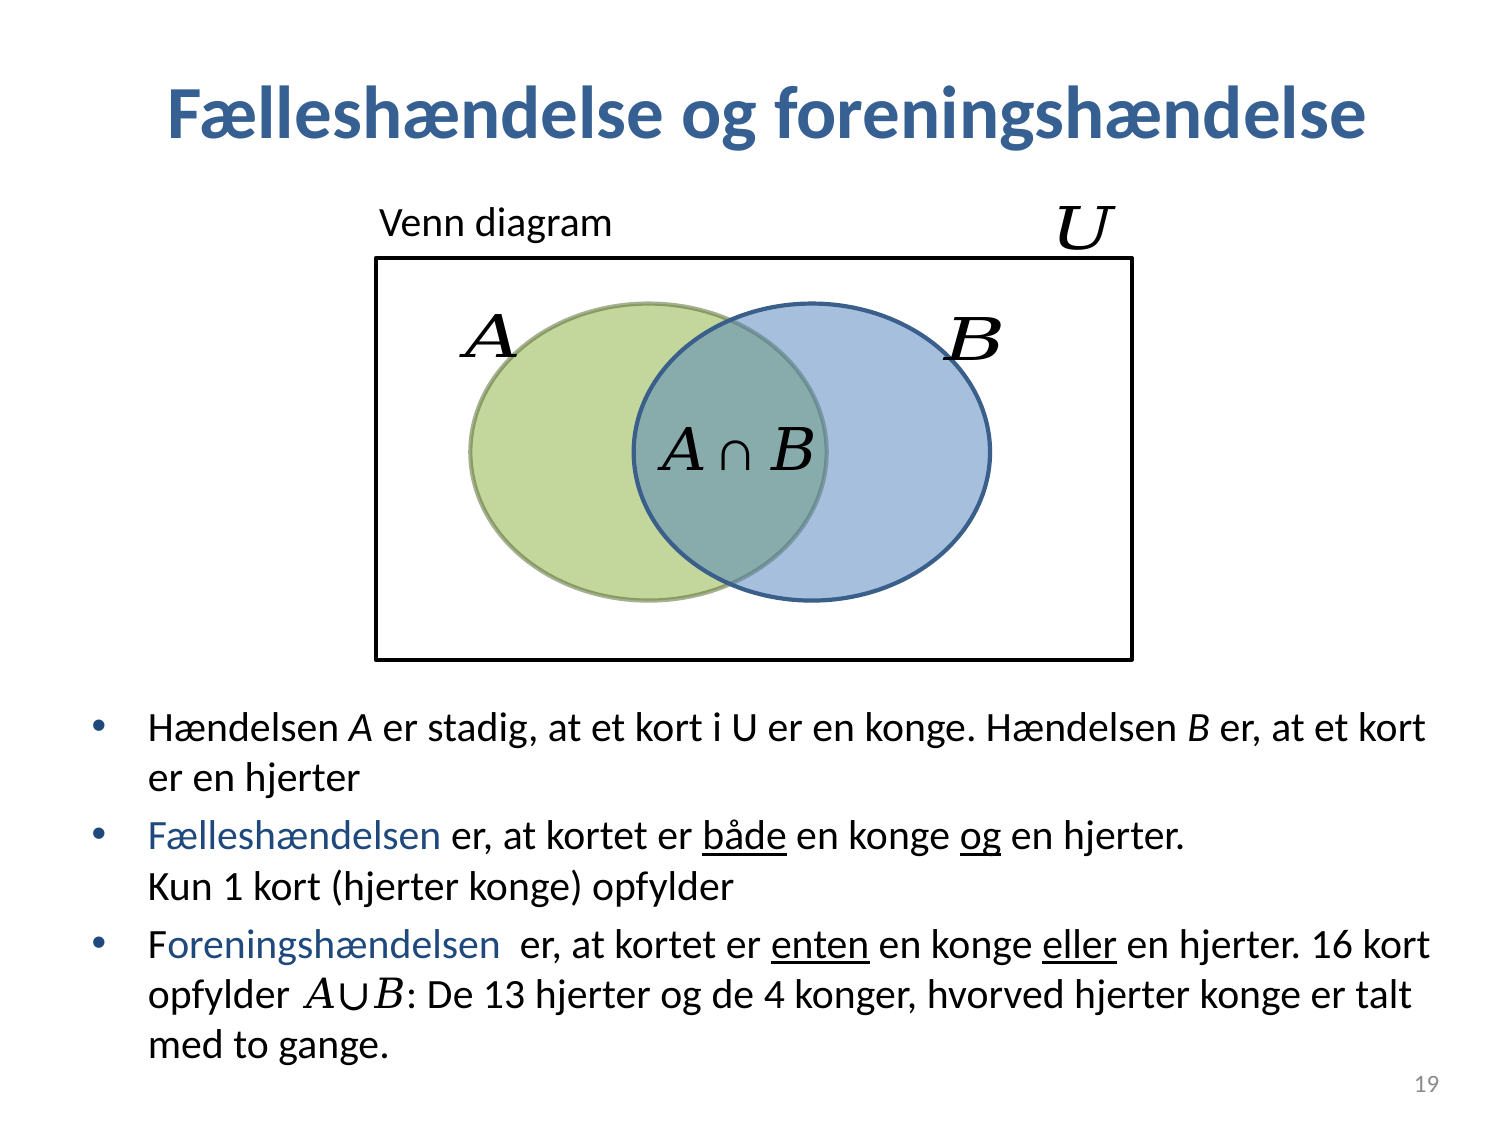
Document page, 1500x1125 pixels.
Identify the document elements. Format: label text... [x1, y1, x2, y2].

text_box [362, 186, 1132, 660]
slide_number 19 [1104, 1058, 1455, 1107]
title Fælleshændelse og foreningshændelse [76, 45, 1459, 173]
